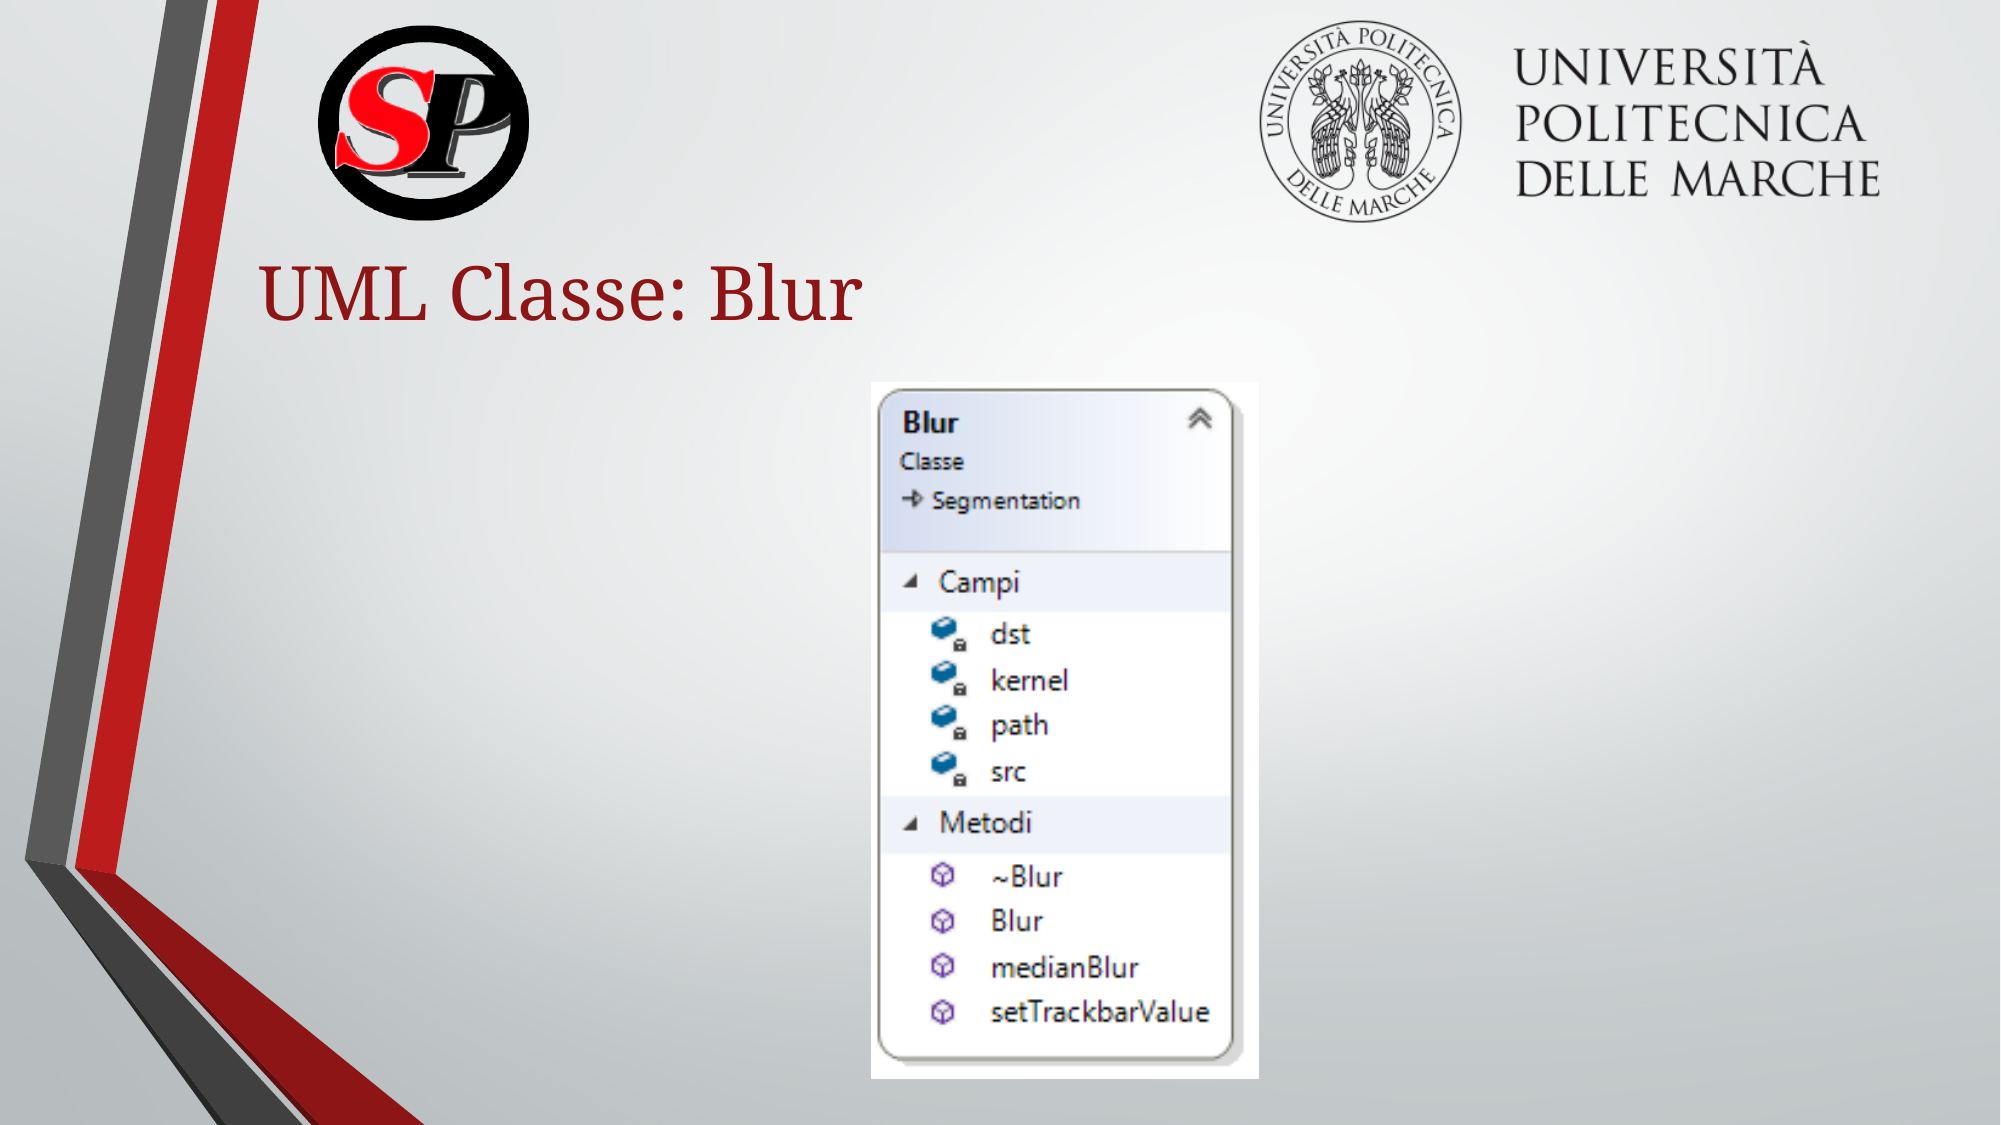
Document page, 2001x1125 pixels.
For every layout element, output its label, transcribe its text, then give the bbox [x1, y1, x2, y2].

text_box UML Classe: Blur [243, 146, 1887, 434]
picture [313, 22, 534, 224]
picture [1118, 5, 2000, 242]
picture [871, 382, 1260, 1080]
